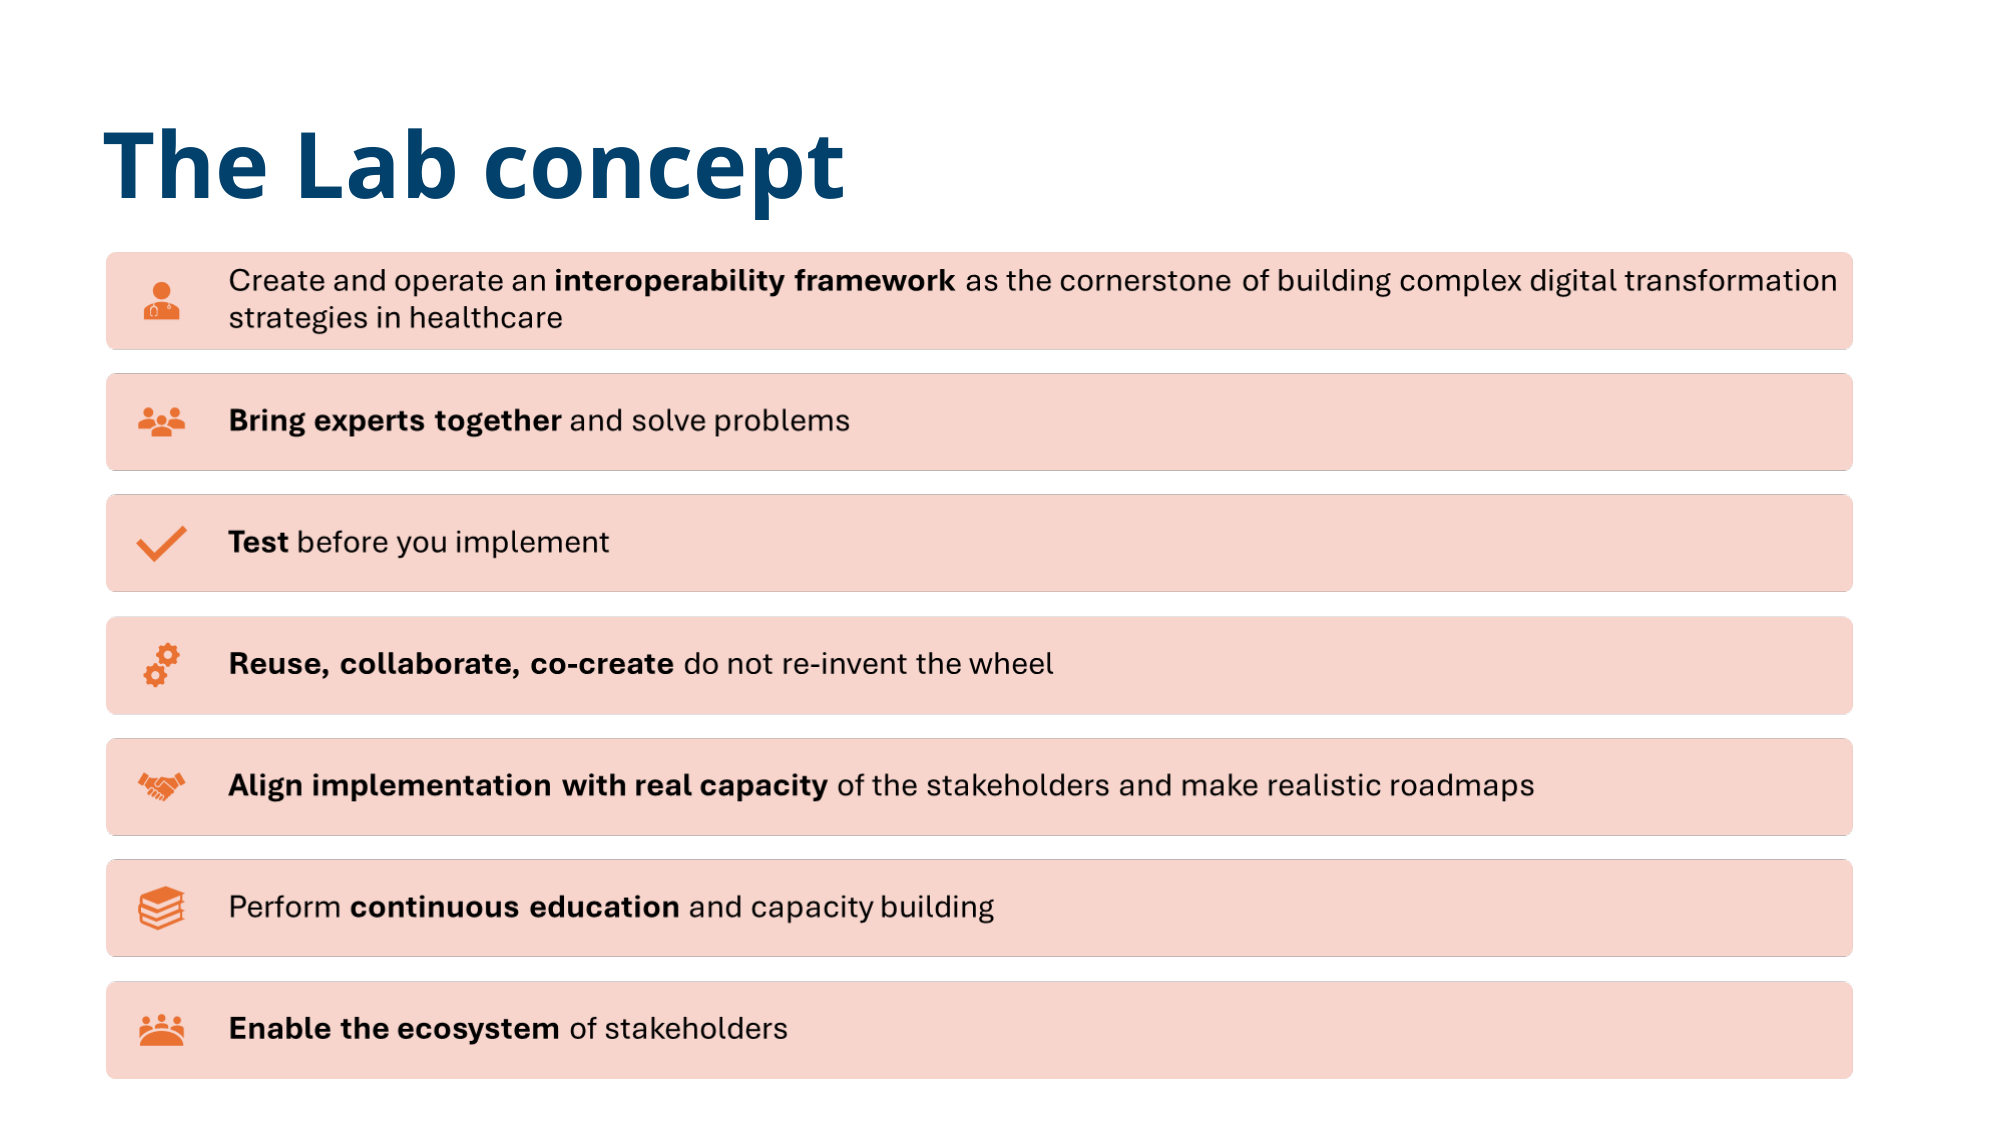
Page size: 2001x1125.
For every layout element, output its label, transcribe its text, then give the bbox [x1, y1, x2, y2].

title The Lab concept [87, 59, 1940, 278]
picture [106, 249, 1865, 1080]
